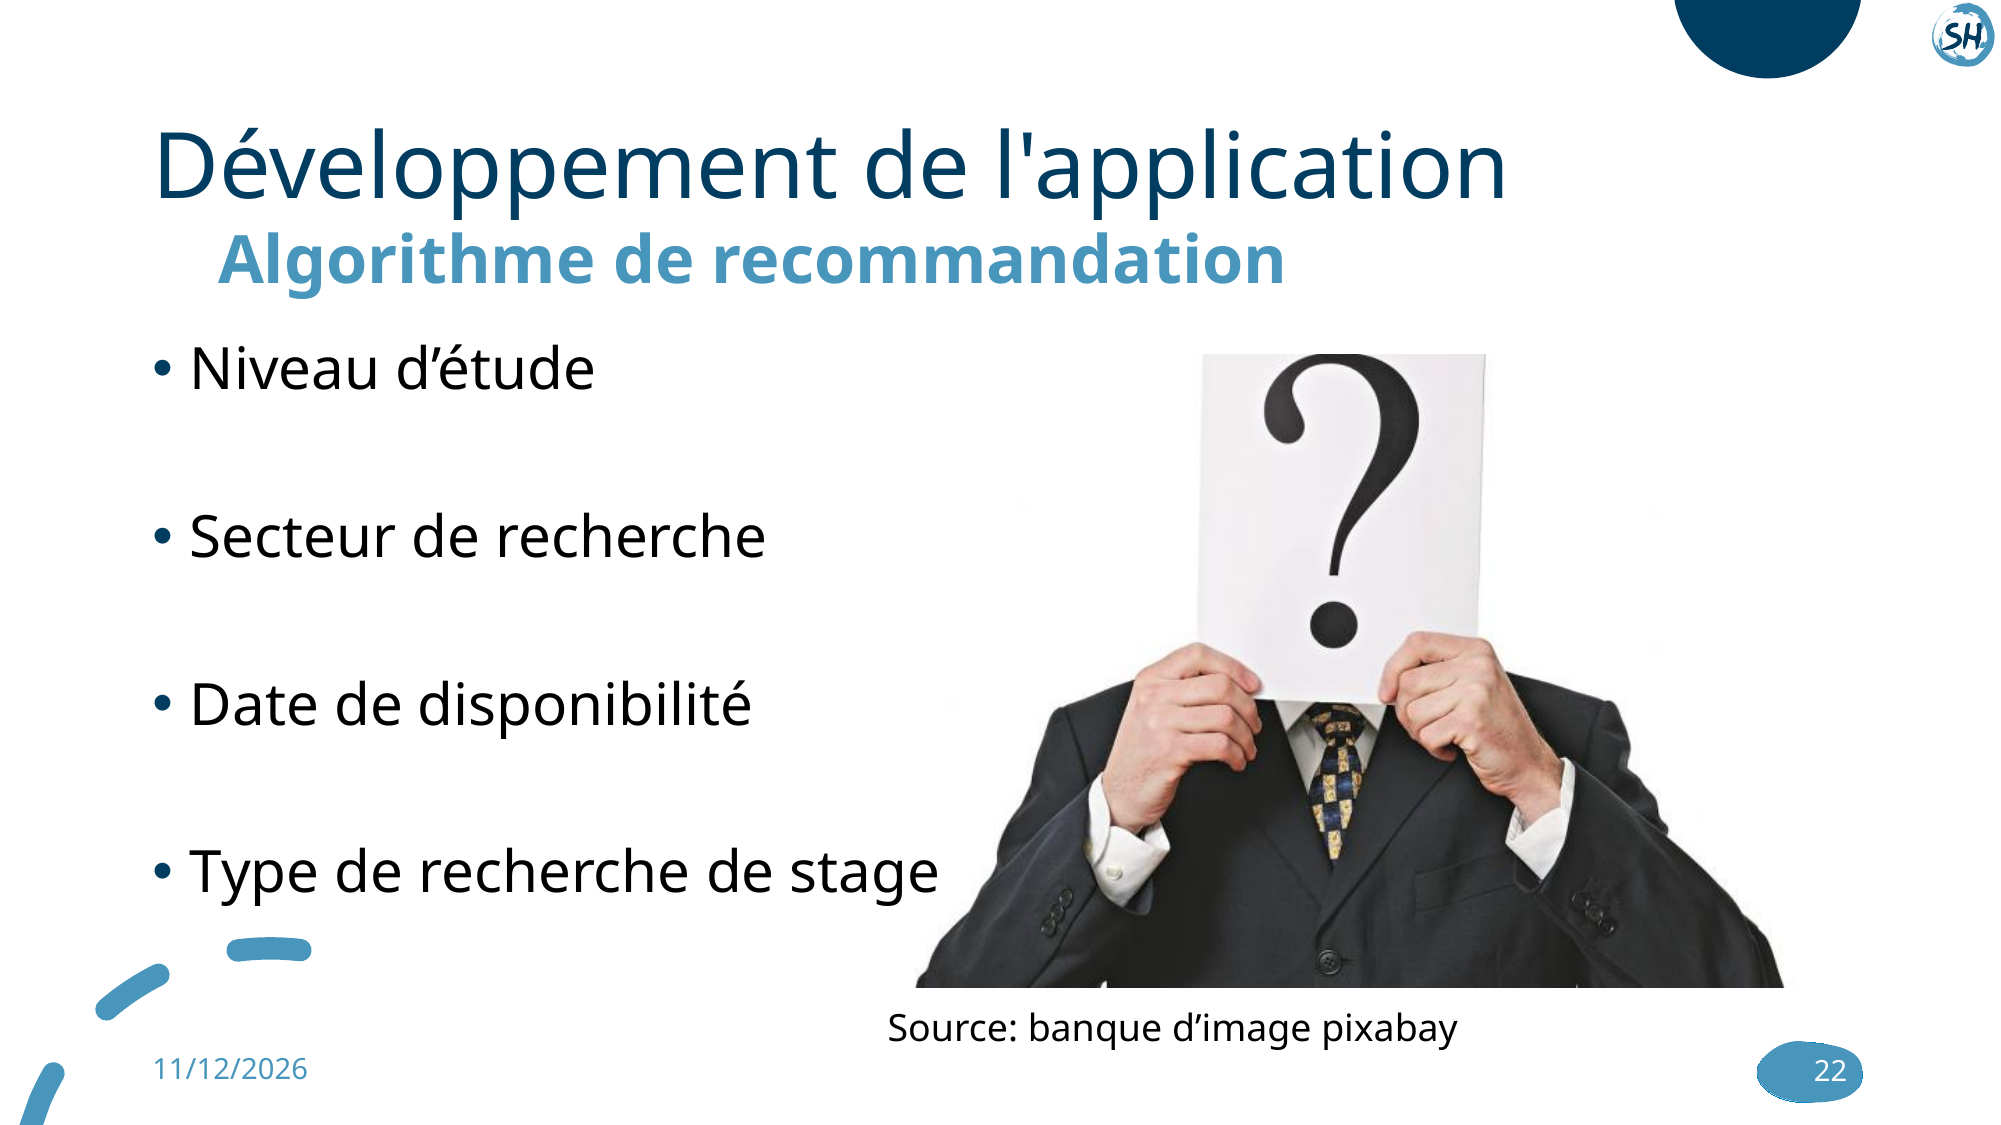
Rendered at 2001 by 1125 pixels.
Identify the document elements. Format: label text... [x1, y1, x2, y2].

picture [1930, 0, 1999, 69]
list Niveau d’étude Secteur de recherche Date de disponibilité Type de recherche de stage [137, 332, 1863, 966]
text_box Source: banque d’image pixabay [873, 996, 1505, 1056]
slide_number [137, 1042, 588, 1103]
title Développement de l'application [137, 59, 1863, 278]
text_box Algorithme de recommandation [203, 207, 1929, 316]
slide_number 22 [1757, 1041, 1863, 1103]
picture [914, 354, 1820, 988]
